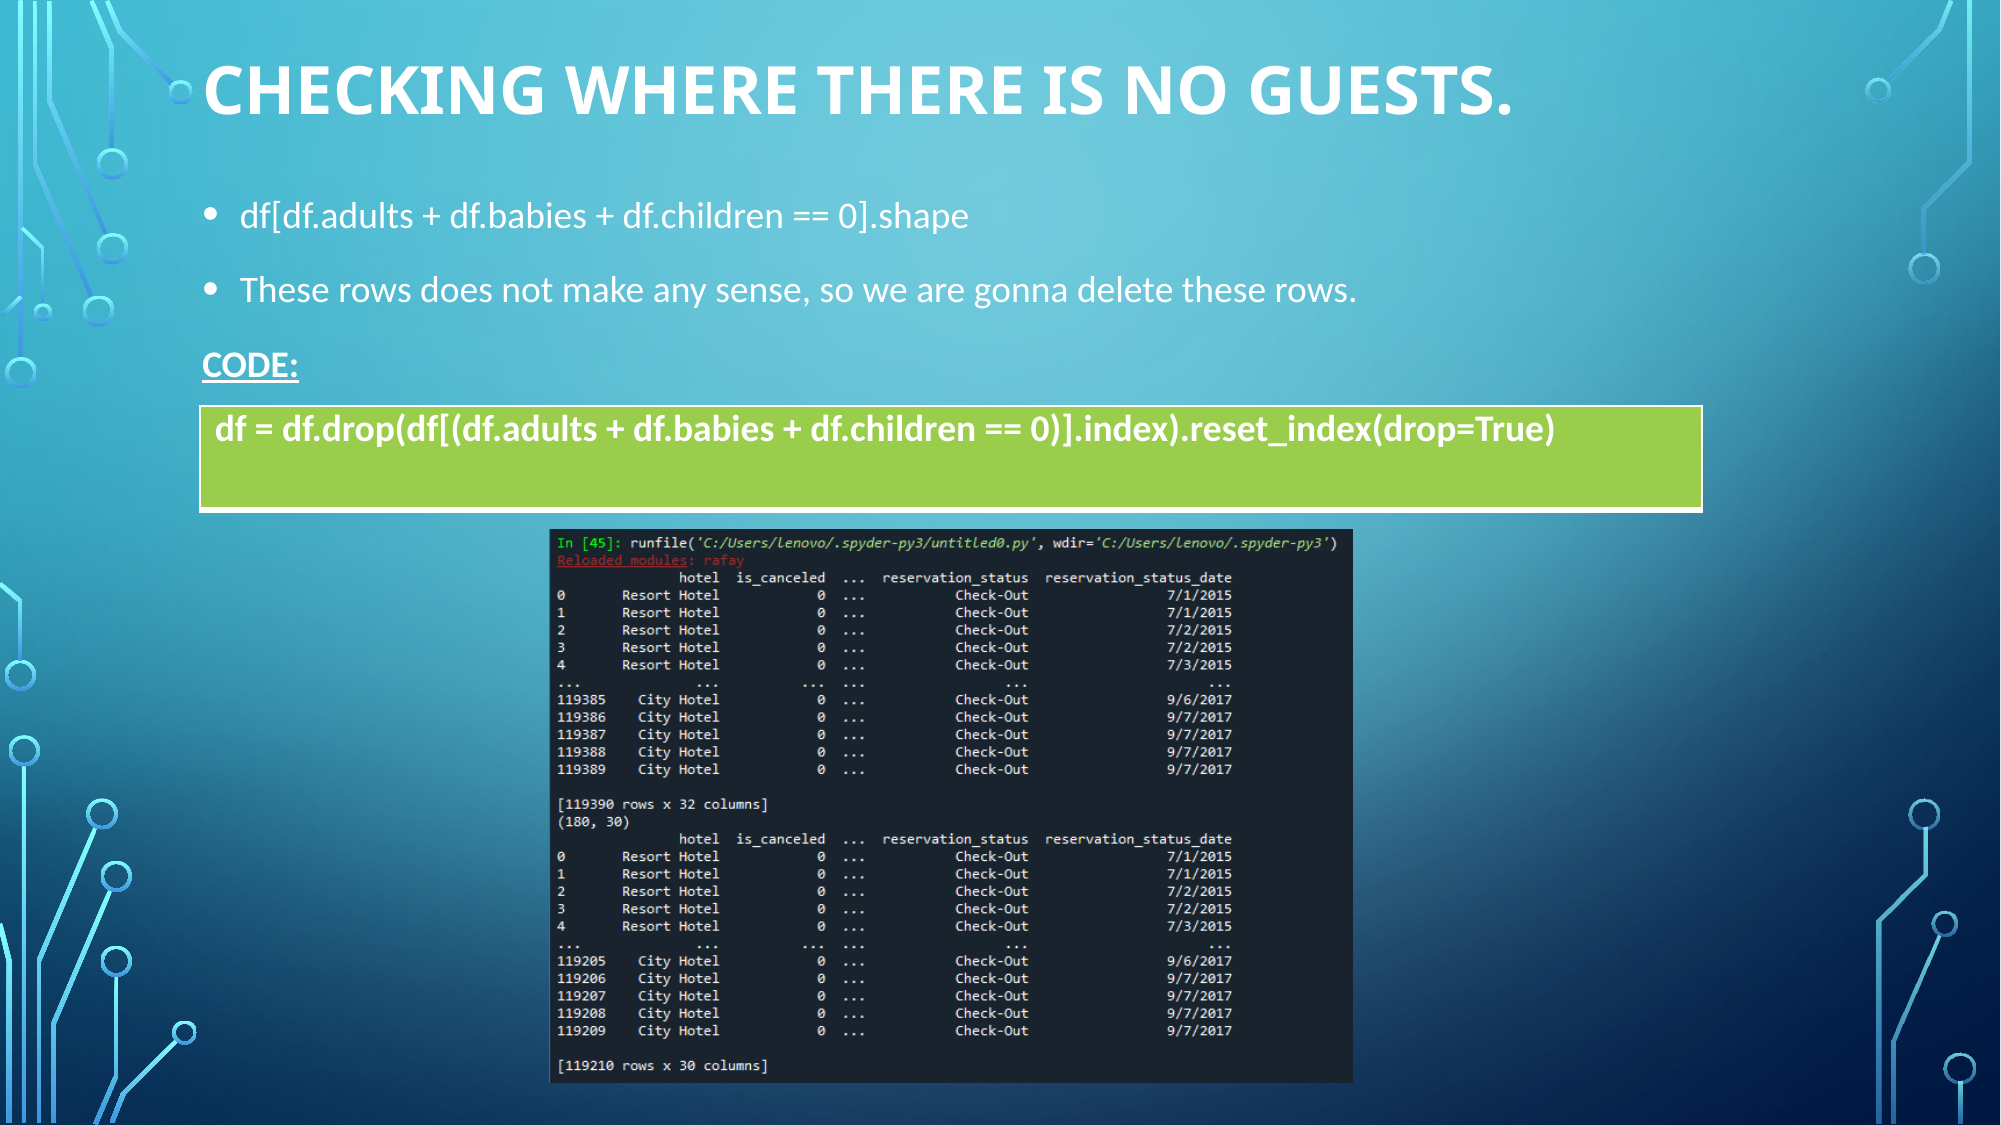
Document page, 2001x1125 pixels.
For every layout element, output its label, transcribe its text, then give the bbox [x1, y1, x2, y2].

table_header df = df.drop(df[(df.adults + df.babies + df.children == 0)].index).reset_index(drop=True) [201, 407, 1701, 507]
list df[df.adults + df.babies + df.children == 0].shape These rows does not make any sense, so we are gonna delete these rows. CODE: [187, 174, 1813, 853]
title Checking where there is no guests. [187, 0, 1813, 174]
picture [549, 528, 1353, 1083]
